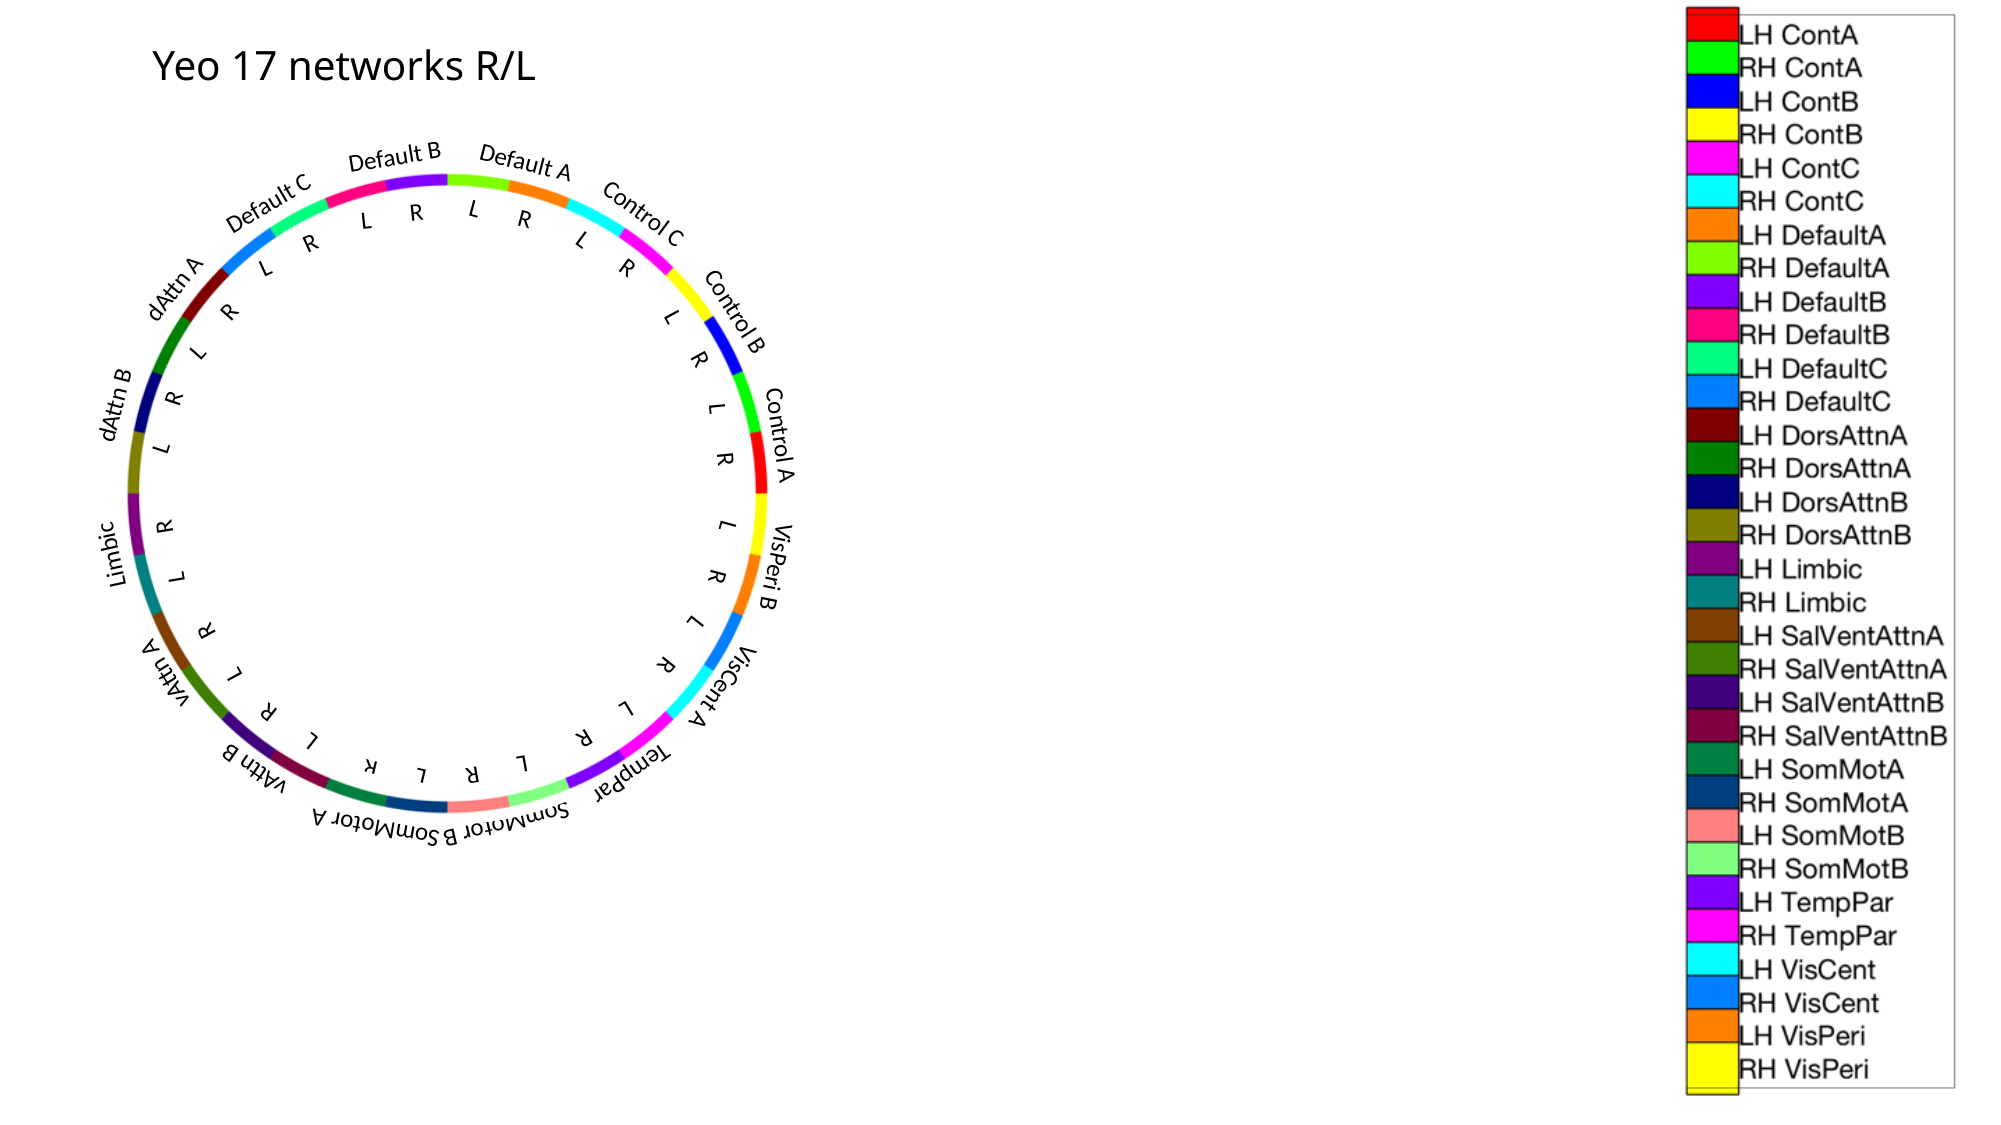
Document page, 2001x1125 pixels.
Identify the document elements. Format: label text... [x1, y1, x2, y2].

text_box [51, 96, 805, 875]
picture [1656, 0, 2000, 1125]
title Yeo 17 networks R/L [137, 37, 1656, 97]
